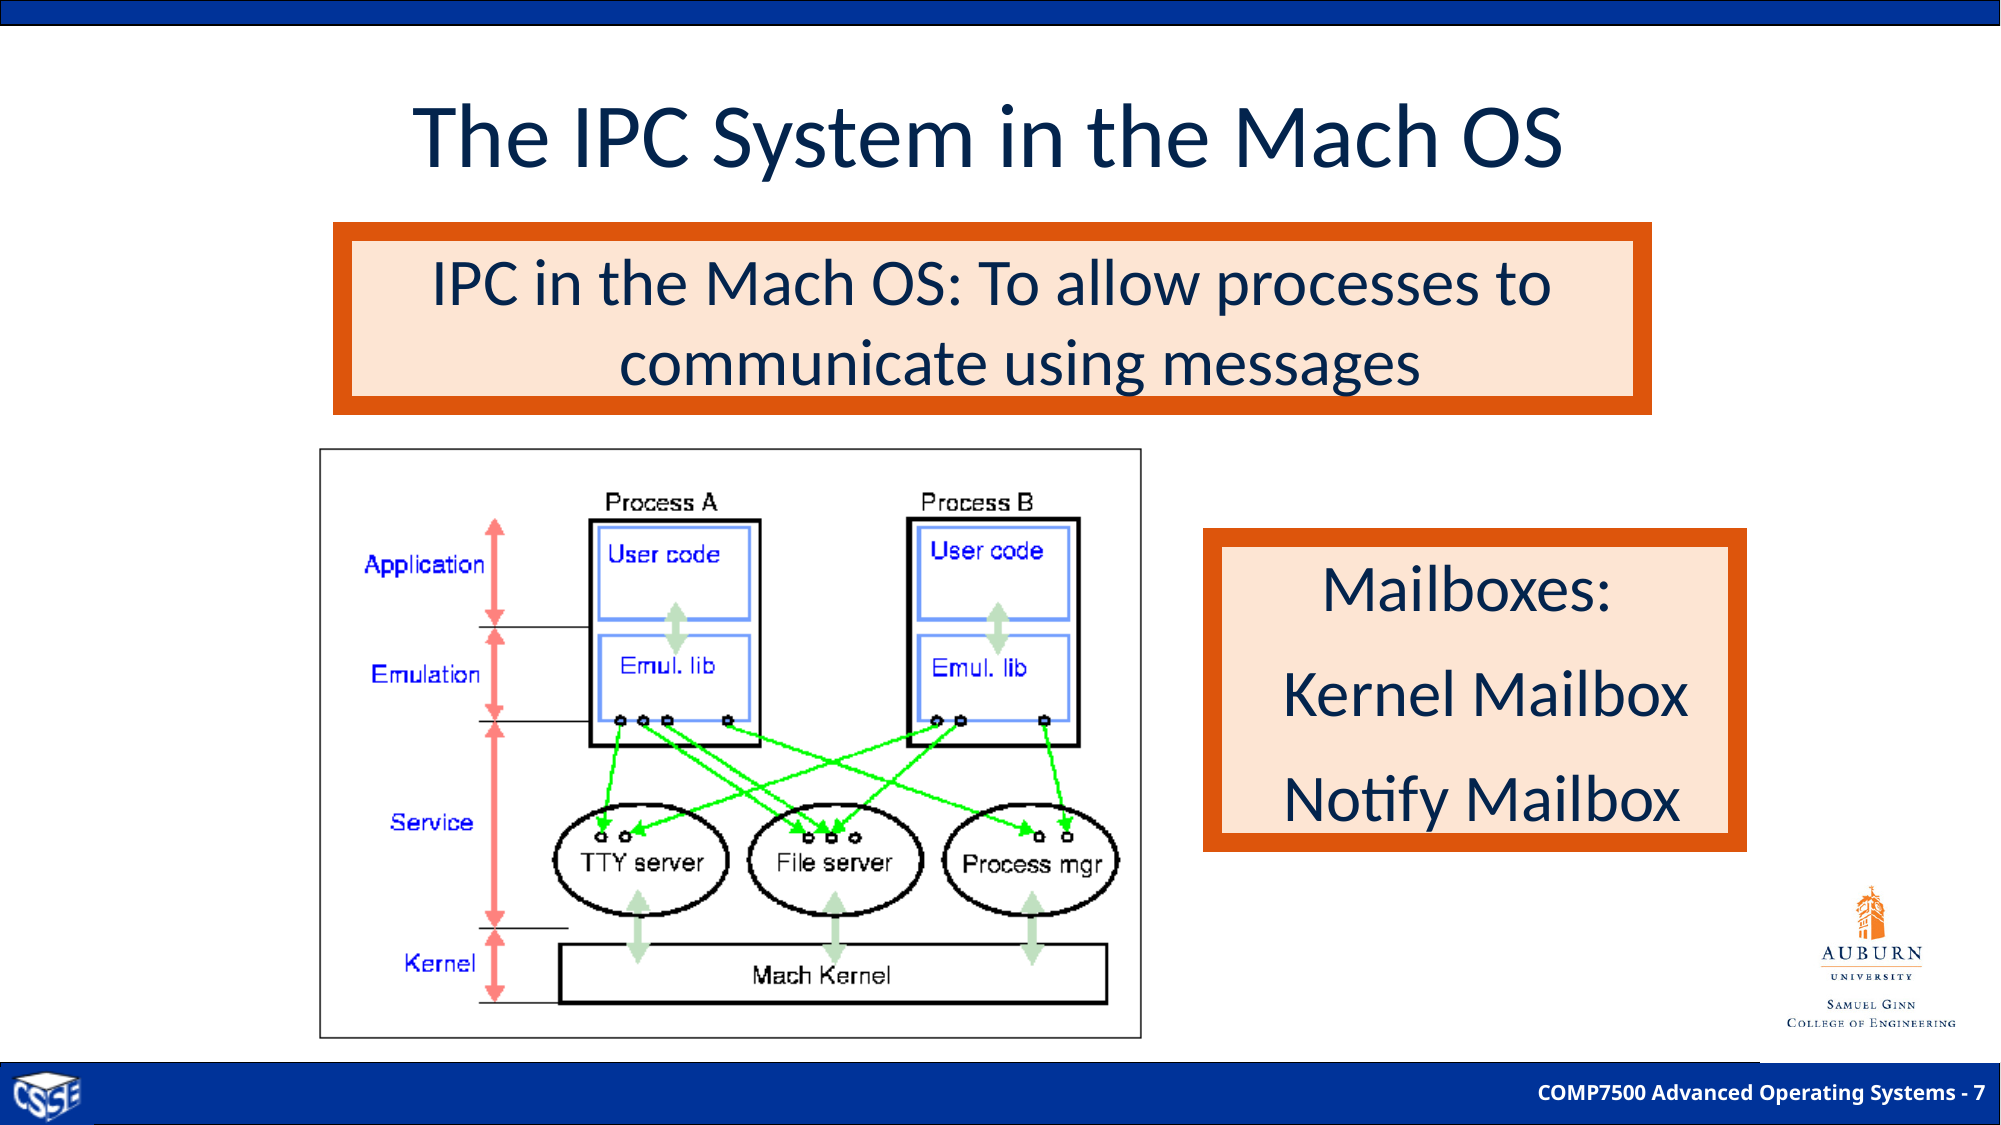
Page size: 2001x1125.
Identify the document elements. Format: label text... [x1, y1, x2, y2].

text_box IPC in the Mach OS: To allow processes to communicate using messages [342, 231, 1643, 406]
picture [1760, 863, 2000, 1063]
picture [312, 441, 1149, 1045]
title The IPC System in the Mach OS [50, 62, 1950, 200]
picture [0, 1067, 94, 1125]
text_box Mailboxes: Kernel Mailbox Notify Mailbox [1212, 537, 1738, 843]
